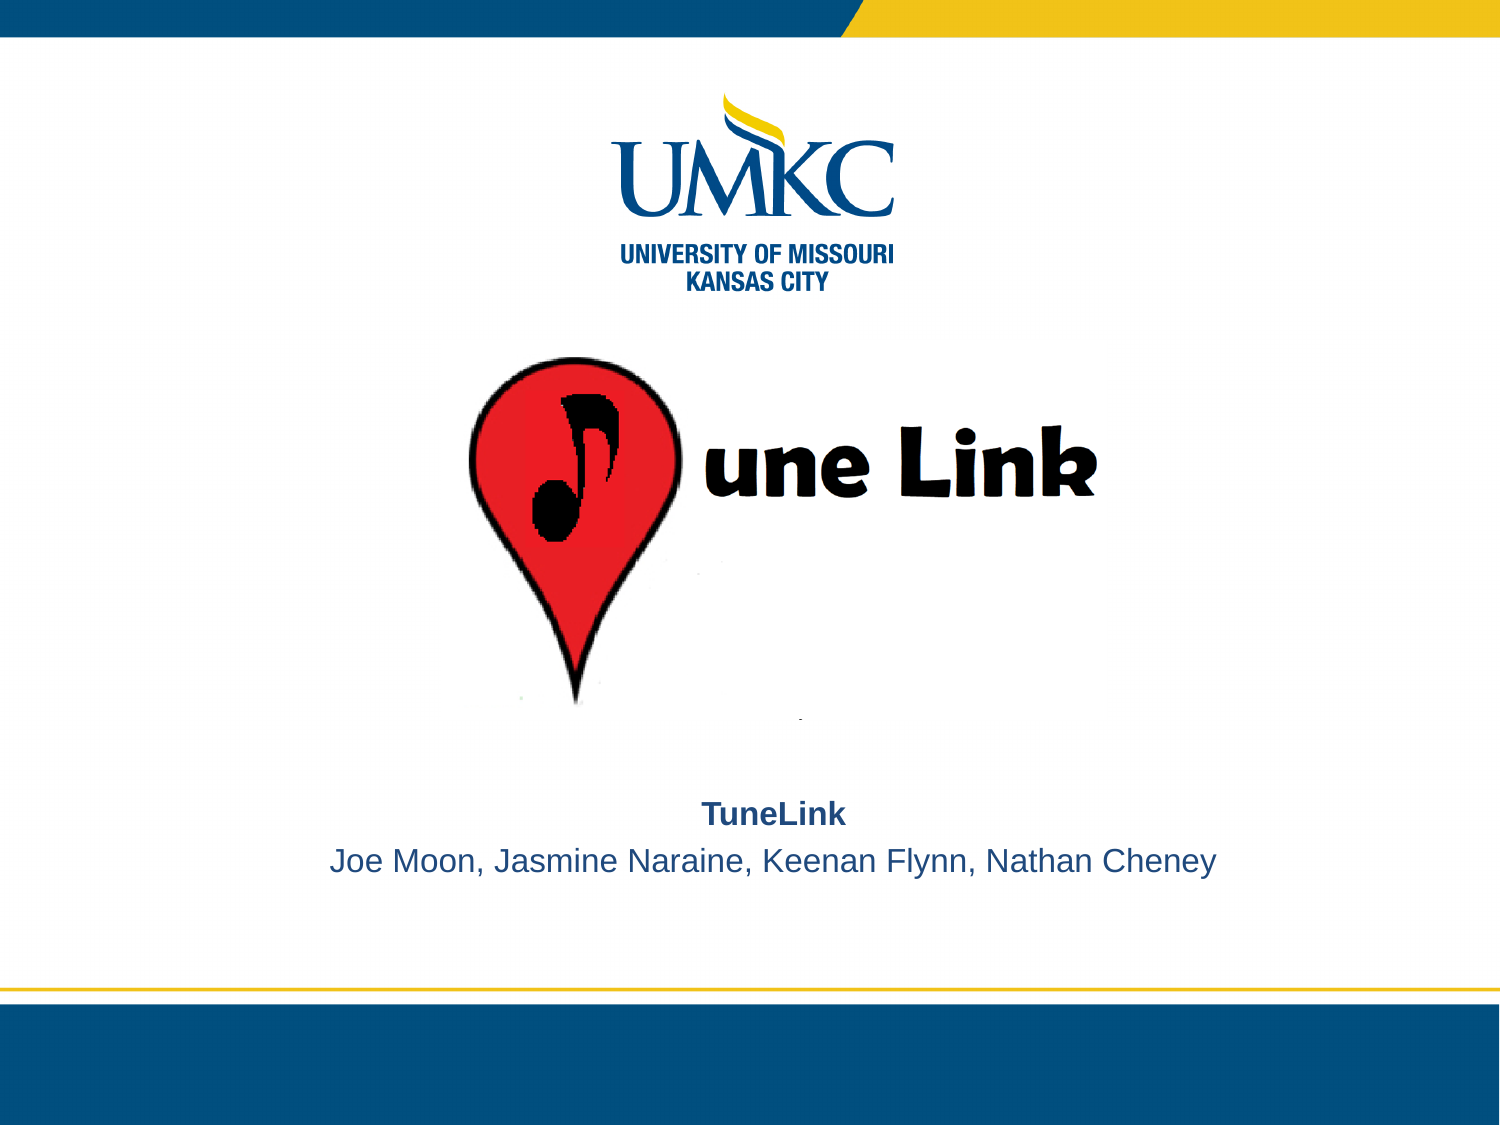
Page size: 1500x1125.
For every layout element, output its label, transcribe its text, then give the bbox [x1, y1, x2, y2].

picture [0, 0, 1500, 1125]
subtitle TuneLink Joe Moon, Jasmine Naraine, Keenan Flynn, Nathan Cheney [206, 784, 1341, 954]
